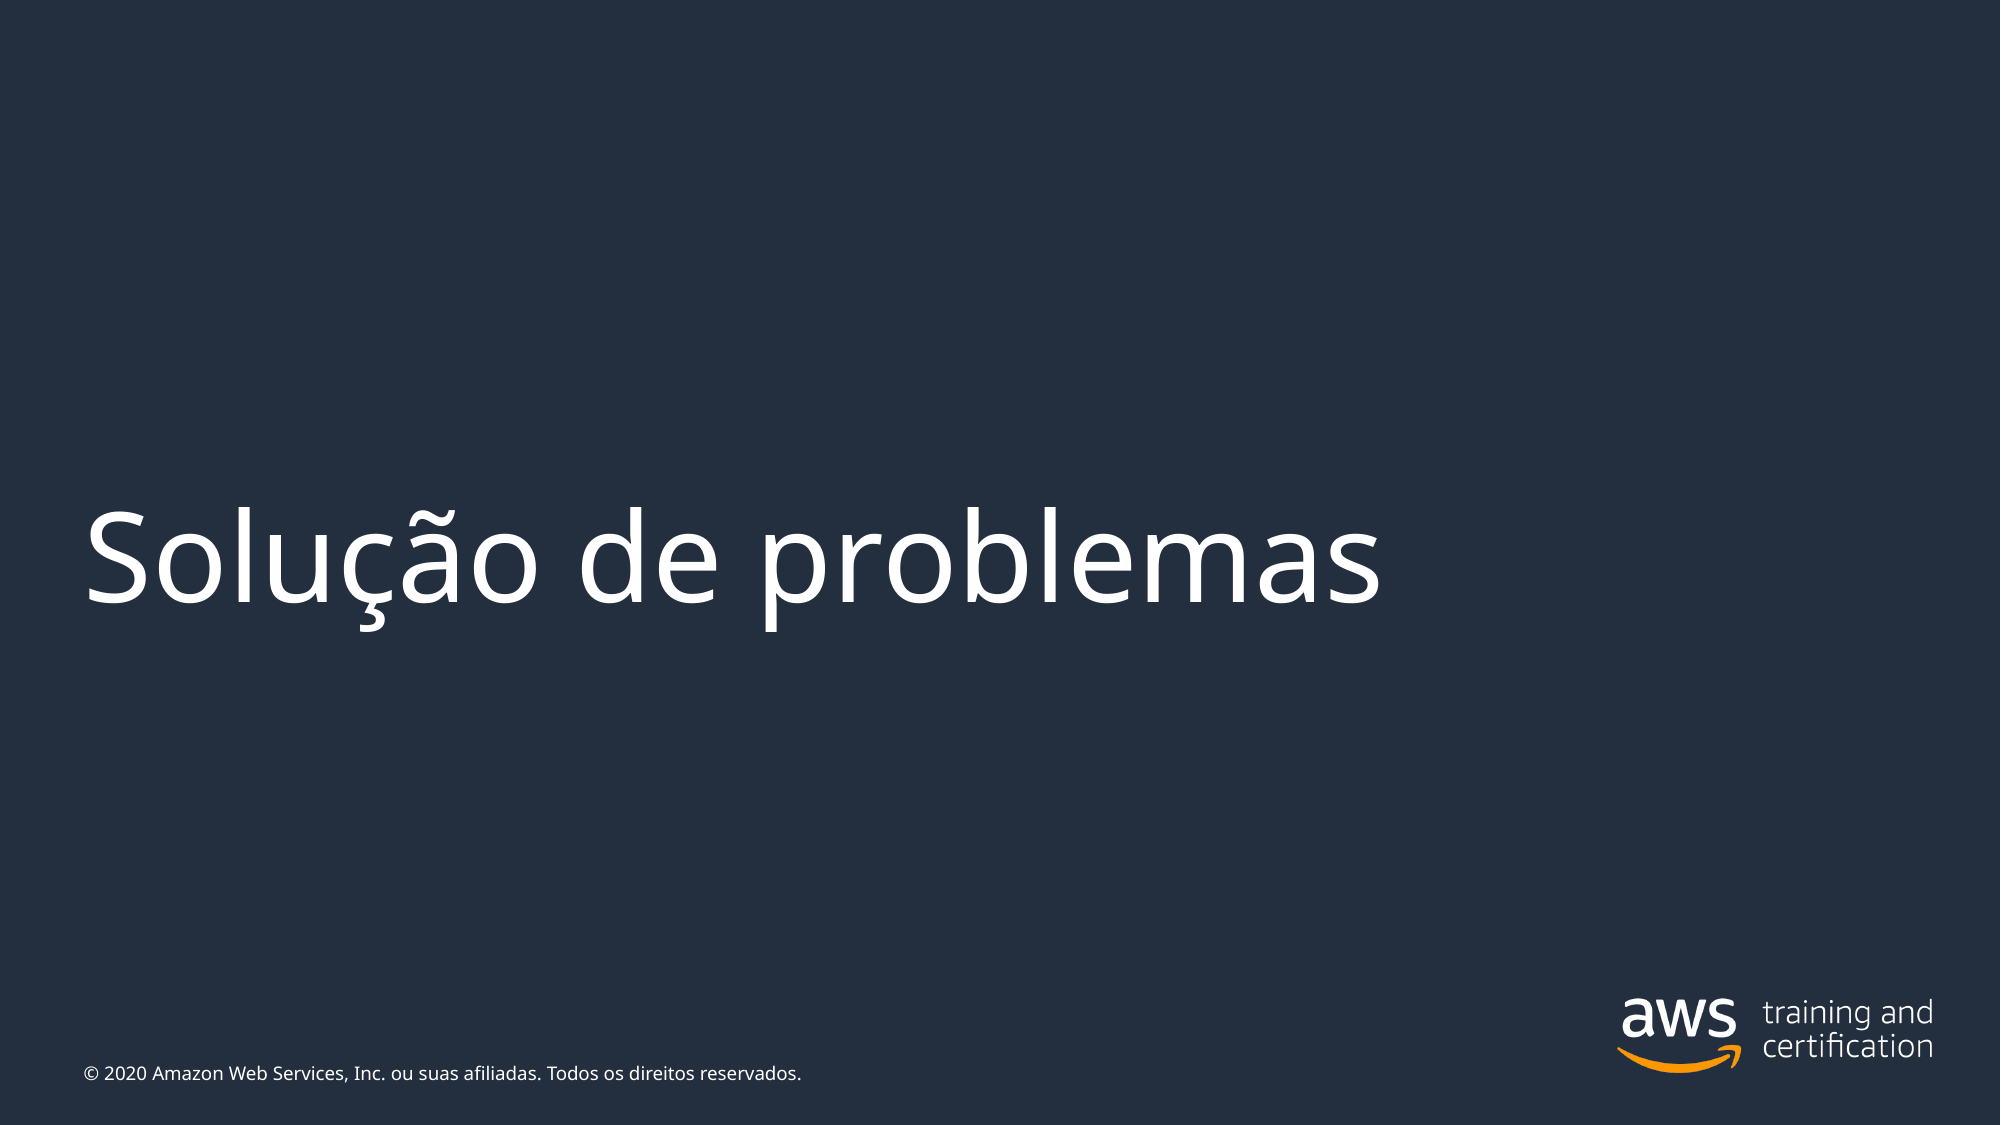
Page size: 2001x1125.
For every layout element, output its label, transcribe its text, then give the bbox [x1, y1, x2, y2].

picture [1617, 998, 1932, 1073]
footer © 2020 Amazon Web Services, Inc. ou suas afiliadas. Todos os direitos reservados. [68, 1042, 1000, 1103]
title Solução de problemas [68, 523, 1932, 602]
